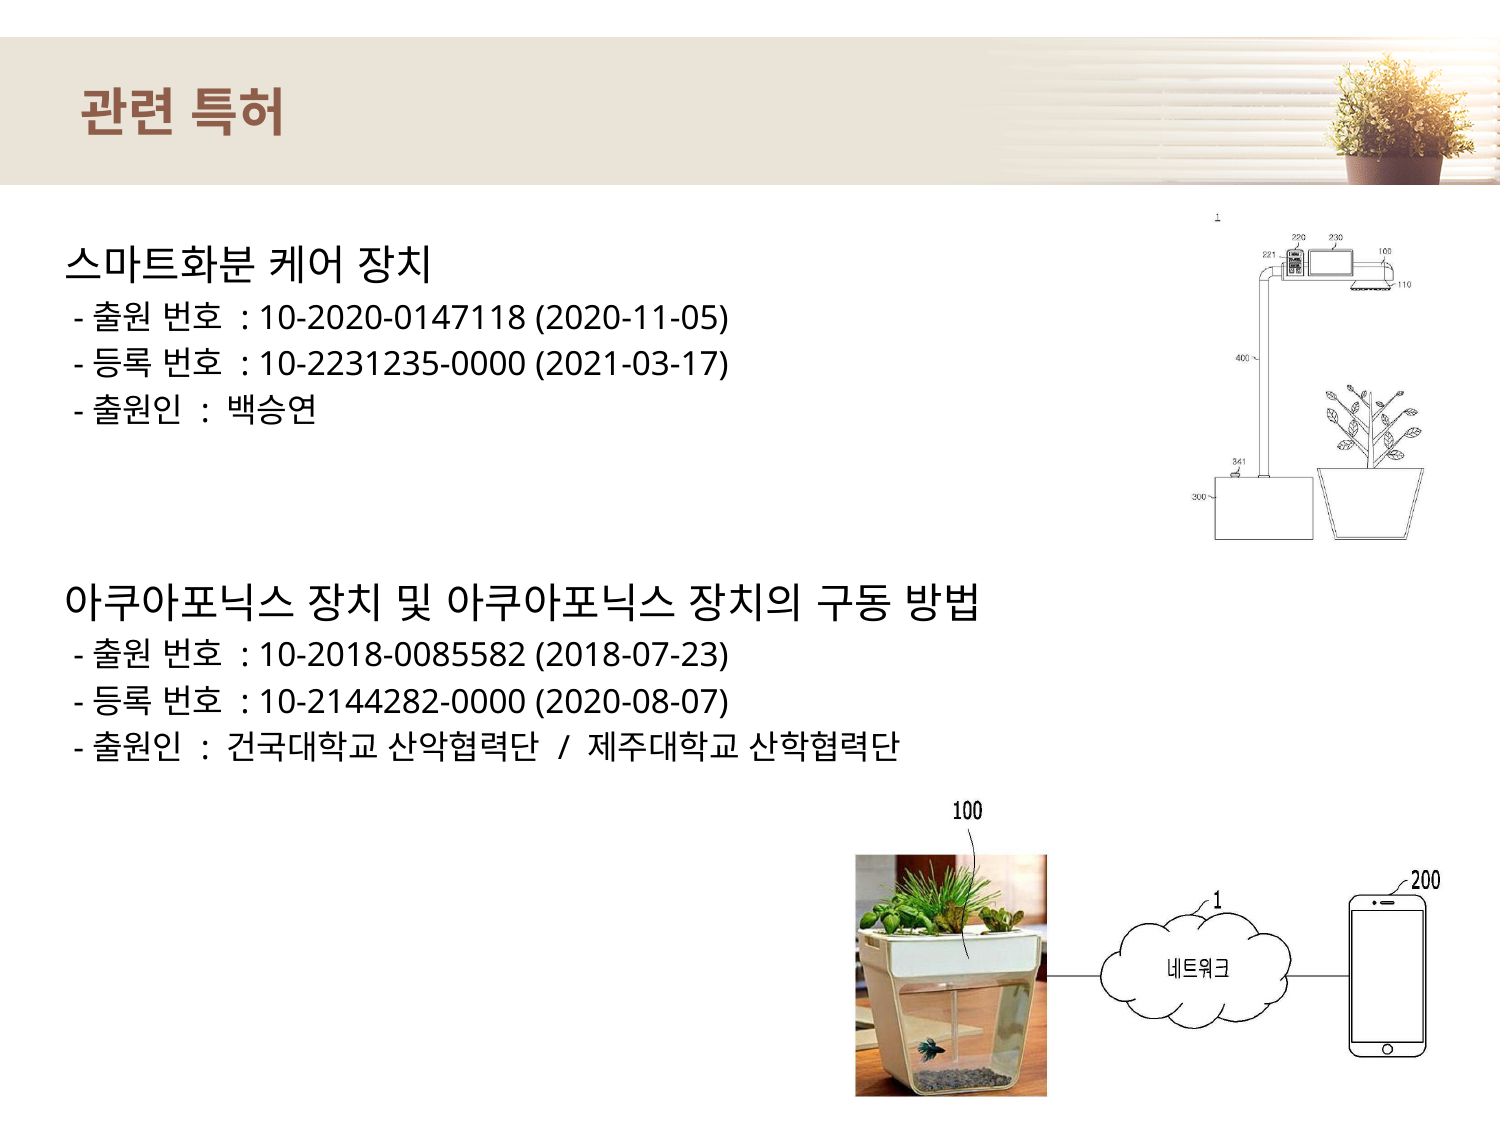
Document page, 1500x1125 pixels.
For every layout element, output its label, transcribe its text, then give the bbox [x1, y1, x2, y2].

text_box 스마트화분 케어 장치 -출원 번호 : 10-2020-0147118 (2020-11-05) -등록 번호 : 10-2231235-0000 (2021-03-17) -출원인 : 백승연 아쿠아포닉스 장치 및 아쿠아포닉스 장치의 구동 방법 -출원 번호 : 10-2018-0085582 (2018-07-23) -등록 번호 : 10-2144282-0000 (2020-08-07) -출원인 : 건국대학교 산악협력단 / 제주대학교 산학협력단 [49, 231, 1444, 1010]
picture [0, 0, 1500, 1125]
title 관련 특허 [65, 45, 1449, 177]
